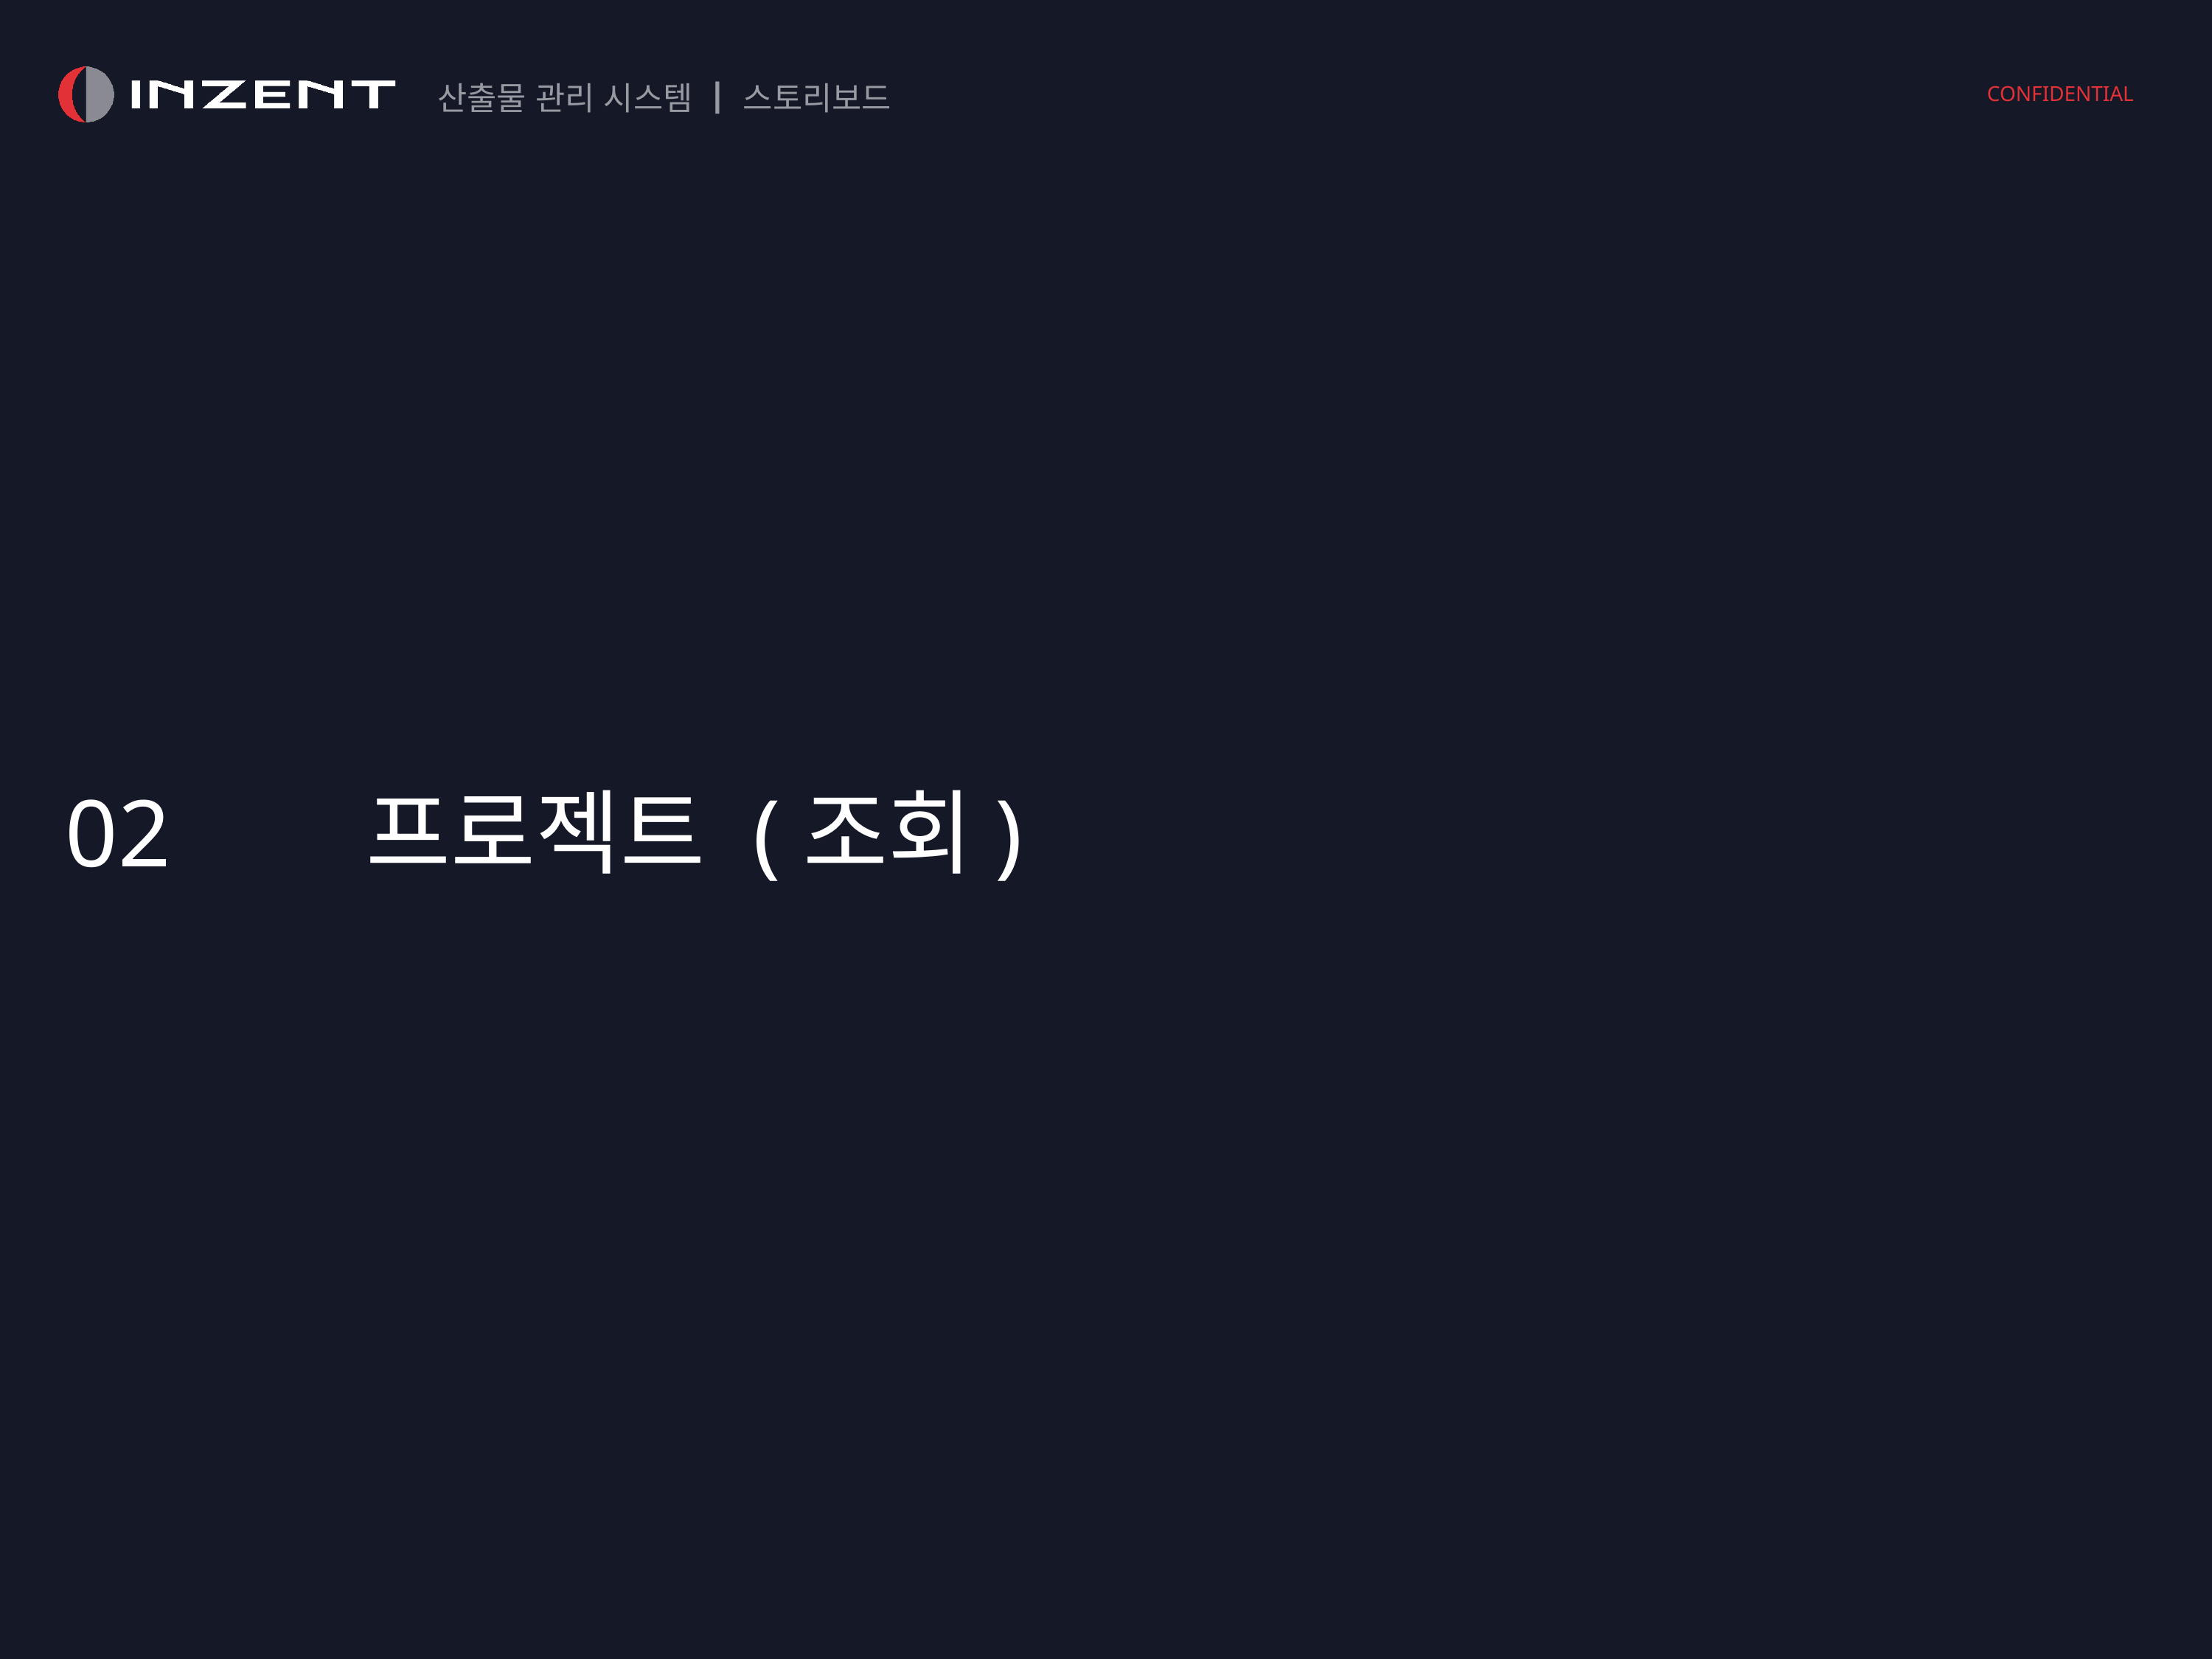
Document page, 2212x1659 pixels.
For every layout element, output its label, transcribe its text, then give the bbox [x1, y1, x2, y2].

picture [2, 10, 451, 178]
text_box 프로젝트 (조회) [361, 769, 2152, 890]
text_box 02 [60, 769, 224, 890]
